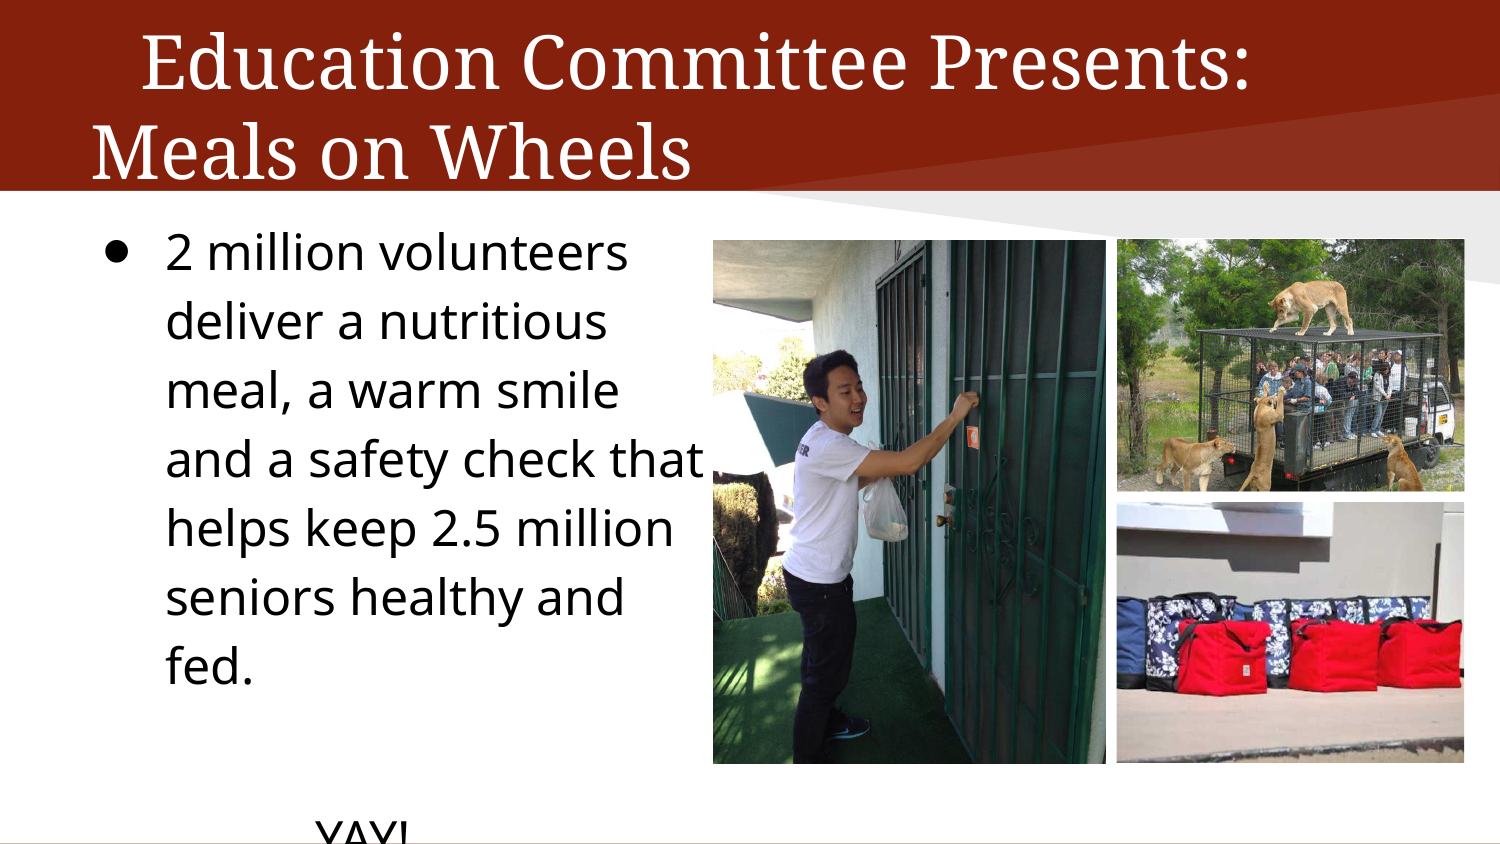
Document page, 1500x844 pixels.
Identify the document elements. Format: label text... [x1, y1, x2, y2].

picture [1116, 238, 1465, 492]
title Education Committee Presents: Meals on Wheels [75, 33, 1425, 175]
text_box [1116, 502, 1465, 763]
list 2 million volunteers deliver a nutritious meal, a warm smile and a safety check that helps keep 2.5 million seniors healthy and fed. YAY! [75, 196, 731, 808]
picture [713, 240, 1106, 765]
